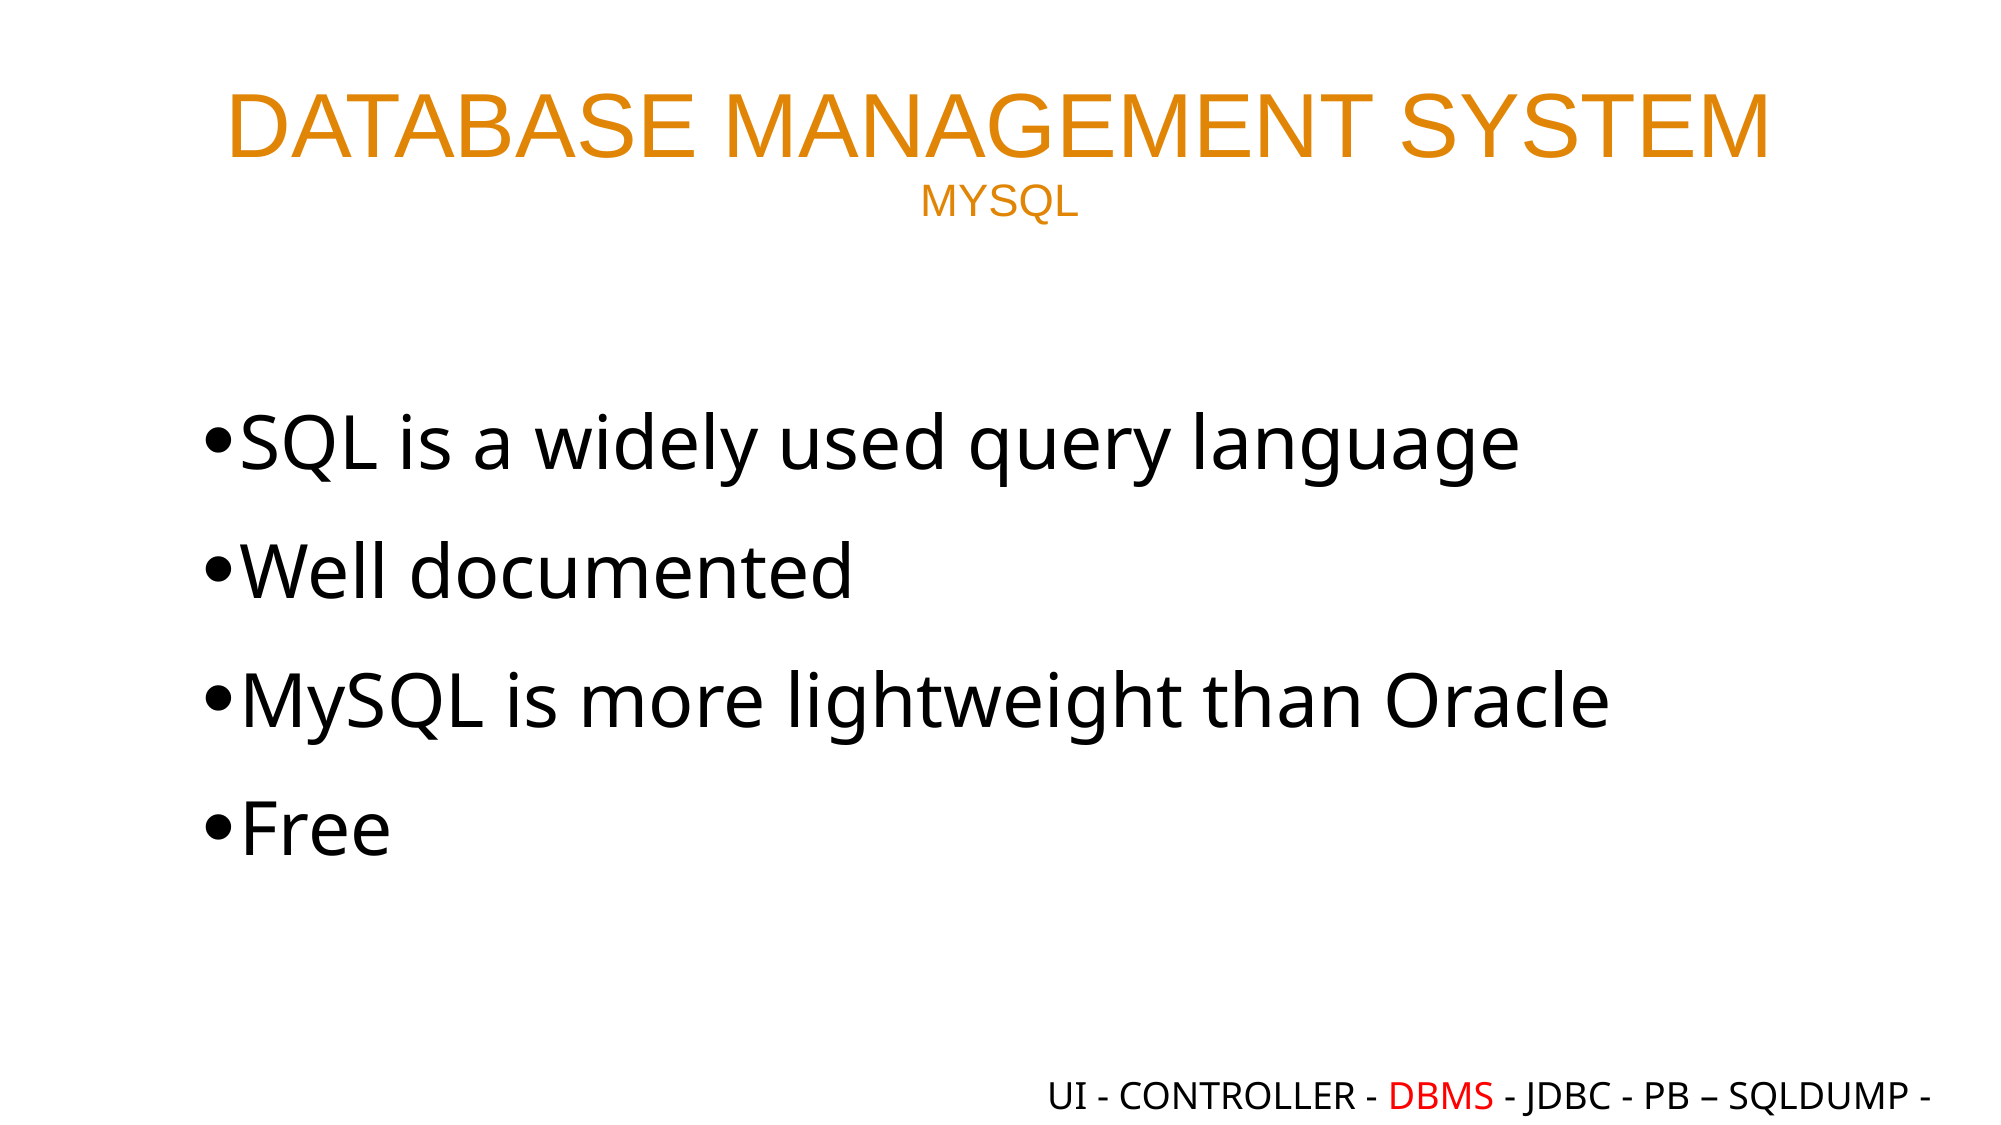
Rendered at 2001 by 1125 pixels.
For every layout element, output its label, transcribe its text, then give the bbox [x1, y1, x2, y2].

title Database management system Mysql [187, 31, 1813, 274]
text_box UI - CONTROLLER - DBMS - JDBC - PB – SQLDUMP - MEB - FT [1032, 1064, 2000, 1125]
list SQL is a widely used query language Well documented MySQL is more lightweight than Oracle Free [187, 369, 1813, 950]
